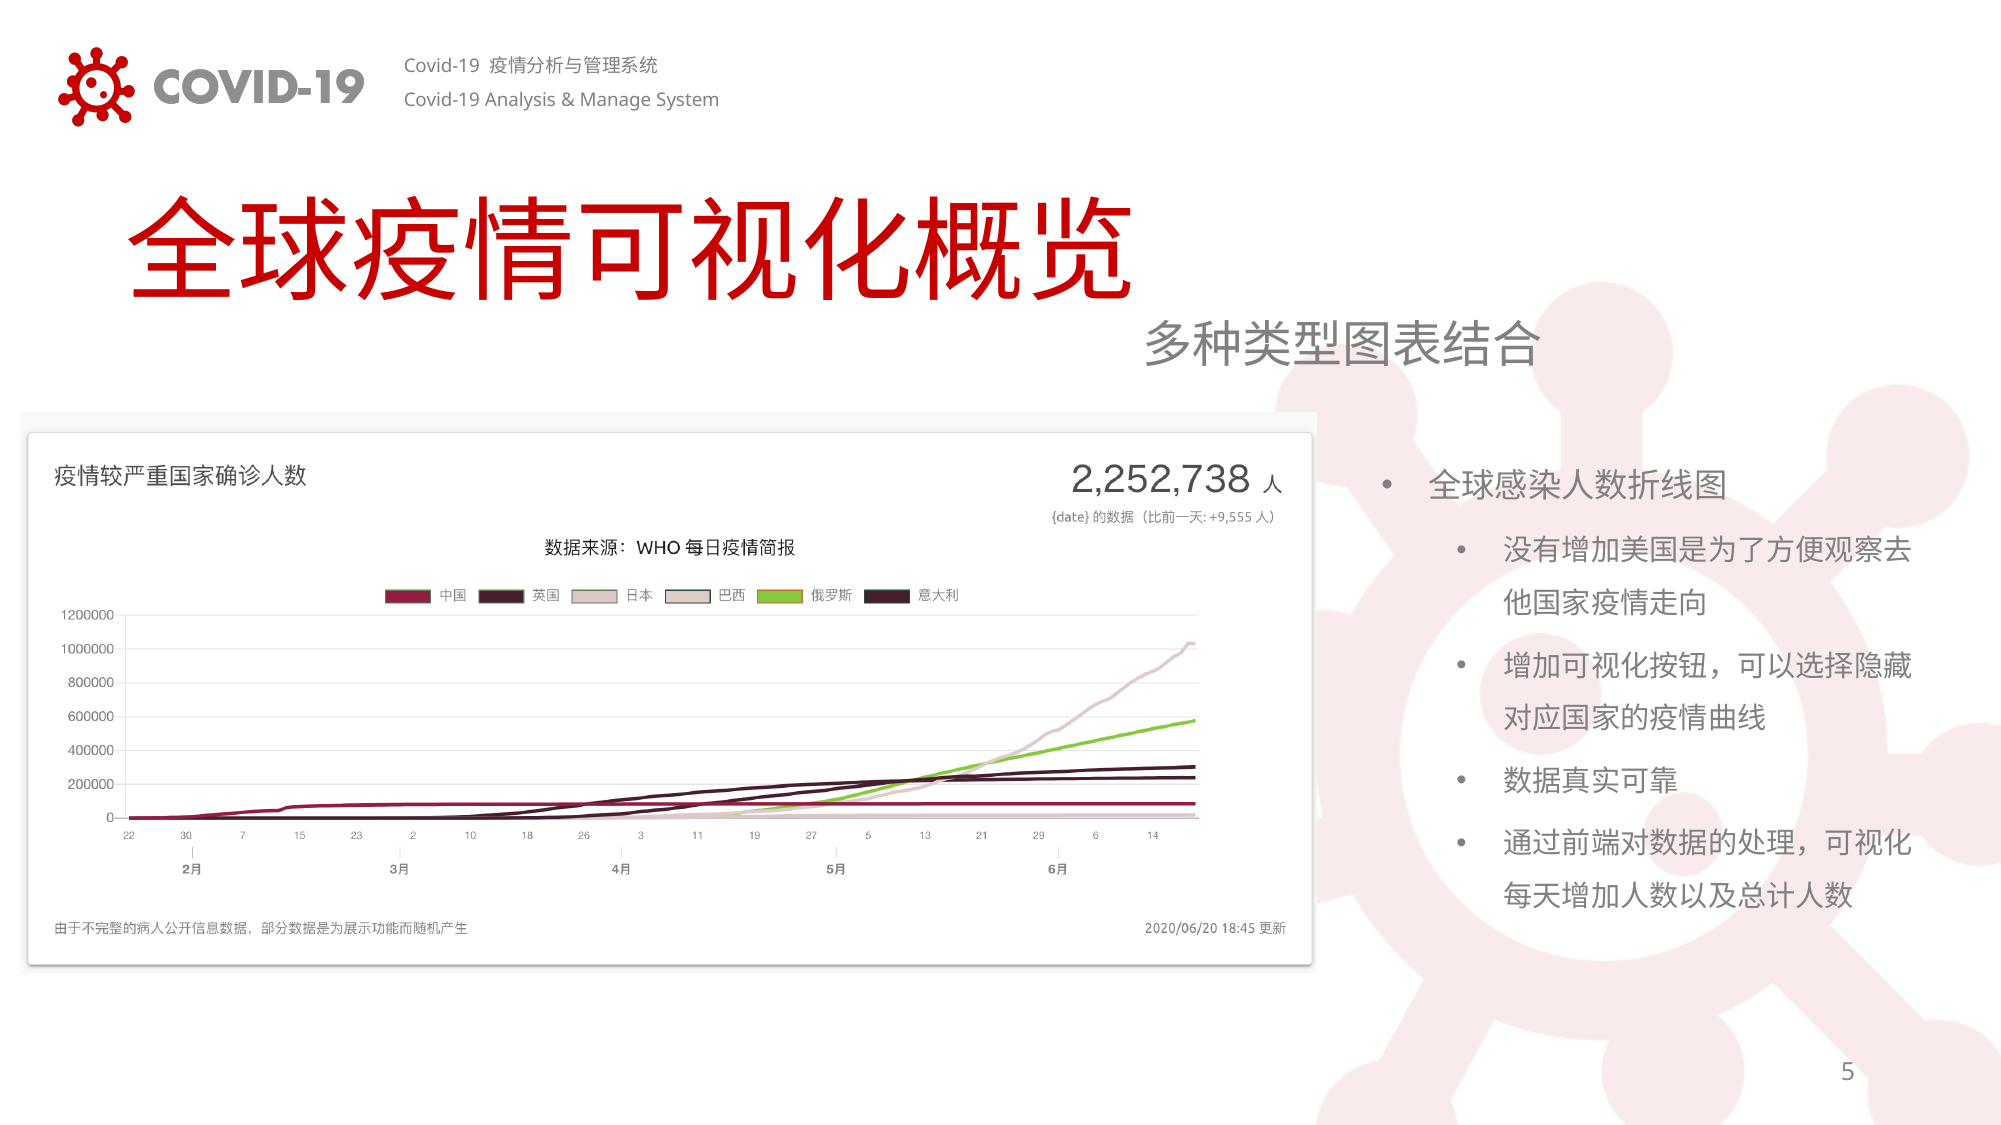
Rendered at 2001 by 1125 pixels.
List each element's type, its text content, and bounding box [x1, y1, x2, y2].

text_box 全球疫情可视化概览 [117, 171, 1220, 322]
picture [19, 257, 2001, 1125]
picture [56, 45, 367, 129]
list Covid-19 疫情分析与管理系统 Covid-19 Analysis & Manage System [395, 56, 867, 154]
